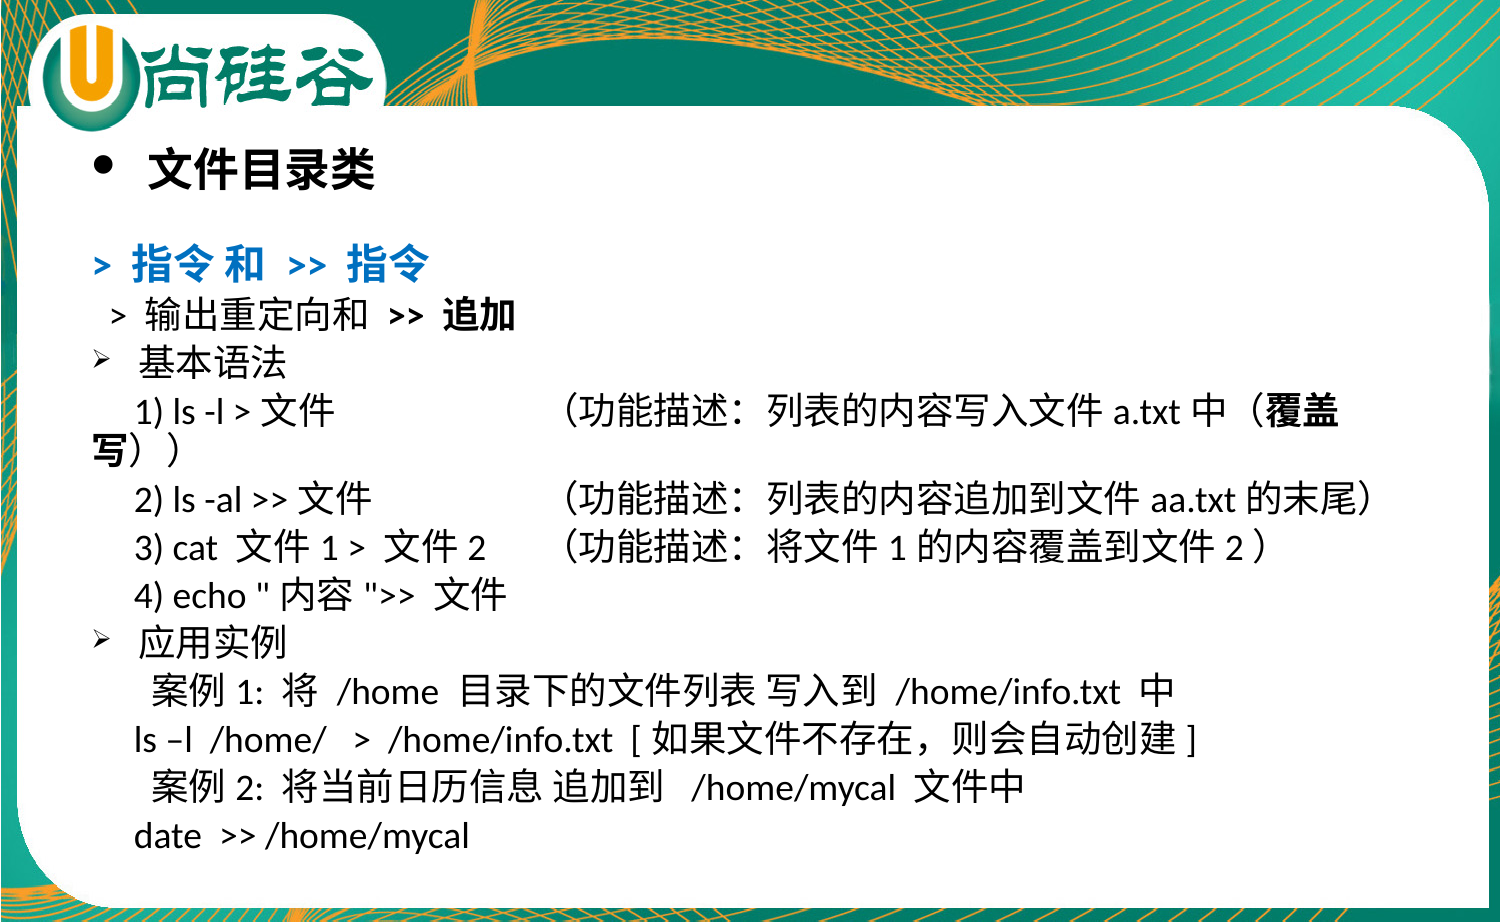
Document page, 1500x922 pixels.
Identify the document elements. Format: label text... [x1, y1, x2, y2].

text_box 文件目录类 [76, 139, 1270, 204]
text_box > 指令 和 >> 指令 > 输出重定向和 >> 追加 基本语法 1) ls -l >文件 （功能描述：列表的内容写入文件a.txt中（覆盖写）） 2) ls -al >>文件 （功能描述：列表的内容追加到文件aa.txt的末尾） 3) cat 文件1 > 文件2 （功能描述：将文件1的内容覆盖到文件2） 4) echo "内容">> 文件 应用实例 案例1: 将 /home 目录下的文件列表 写入到 /home/info.txt 中 ls –l /home/ > /home/info.txt [如果文件不存在，则会自动创建] 案例2: 将当前日历信息 追加到 /home/mycal 文件中 date >> /home/mycal [76, 236, 1459, 864]
picture [0, 0, 1500, 922]
